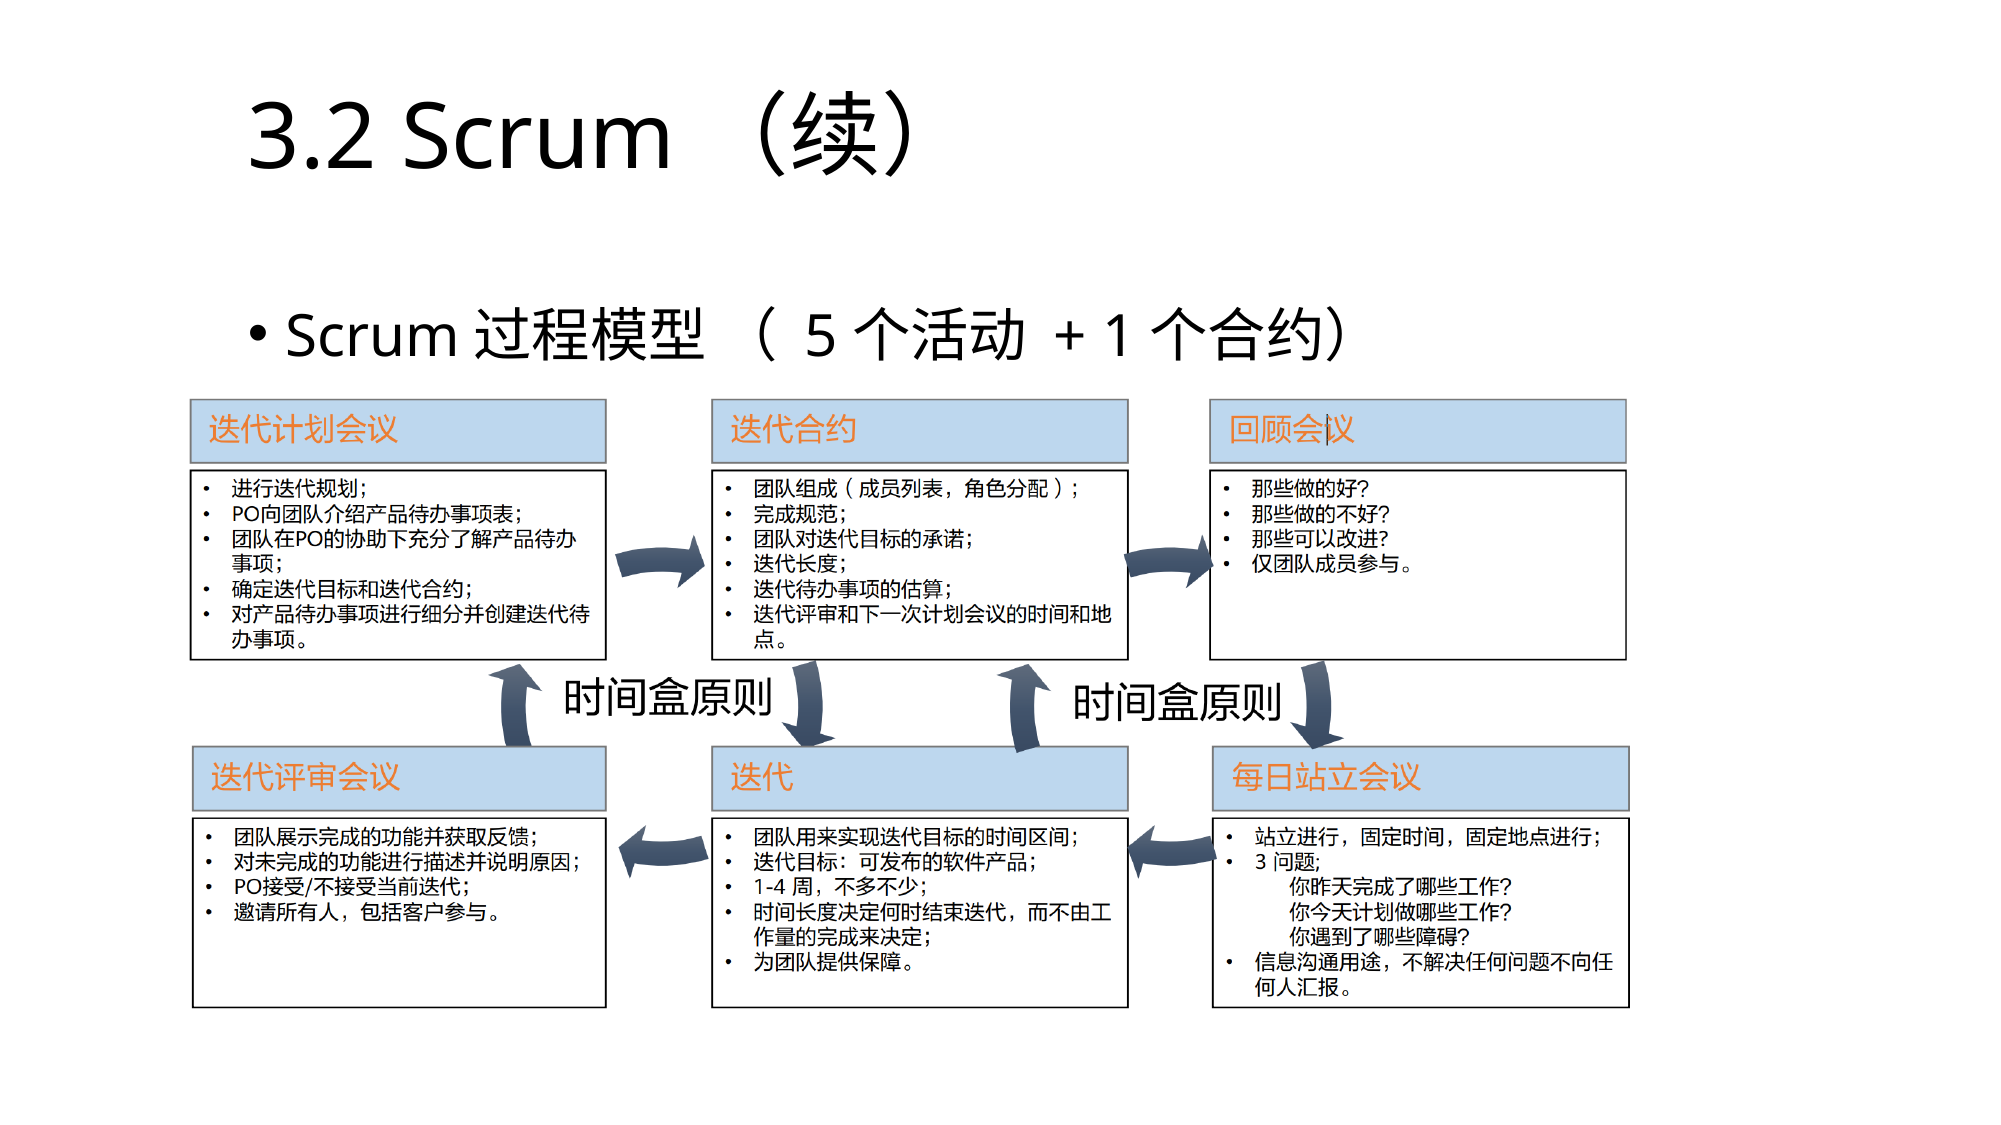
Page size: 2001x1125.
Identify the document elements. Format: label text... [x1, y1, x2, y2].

text_box 3.2 Scrum（续） [232, 45, 1583, 233]
text_box Scrum﻿过程模型 （ 5个活动 + 1个合约） [232, 262, 1583, 373]
picture [157, 373, 1658, 1035]
